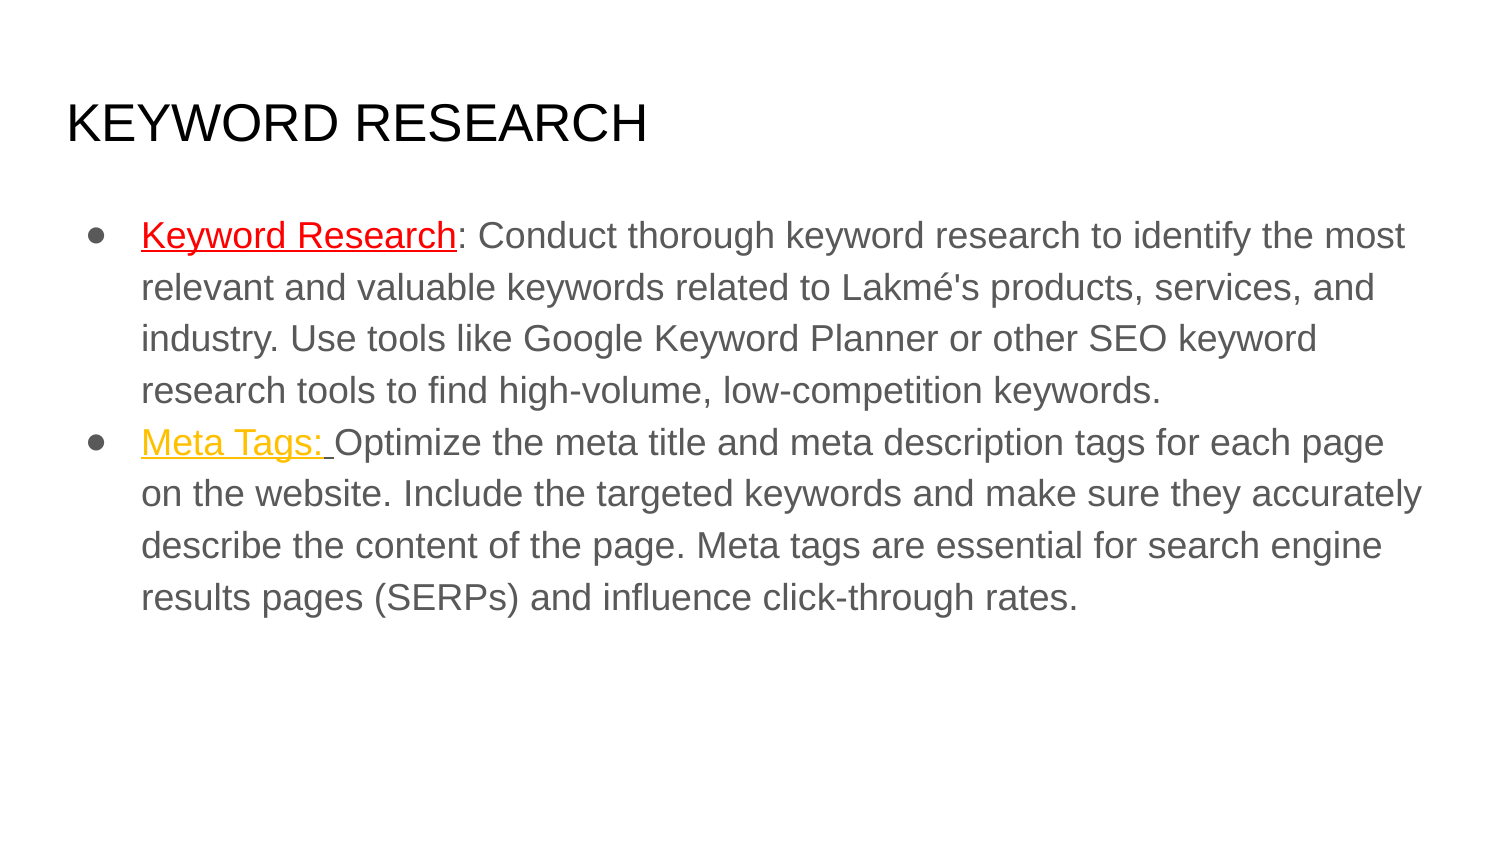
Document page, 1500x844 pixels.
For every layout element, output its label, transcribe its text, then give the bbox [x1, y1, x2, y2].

title KEYWORD RESEARCH [51, 72, 1449, 167]
list Keyword Research: Conduct thorough keyword research to identify the most relevant and valuable keywords related to Lakmé's products, services, and industry. Use tools like Google Keyword Planner or other SEO keyword research tools to find high-volume, low-competition keywords. Meta Tags: Optimize the meta title and meta description tags for each page on the website. Include the targeted keywords and make sure they accurately describe the content of the page. Meta tags are essential for search engine results pages (SERPs) and influence click-through rates. [51, 189, 1449, 750]
